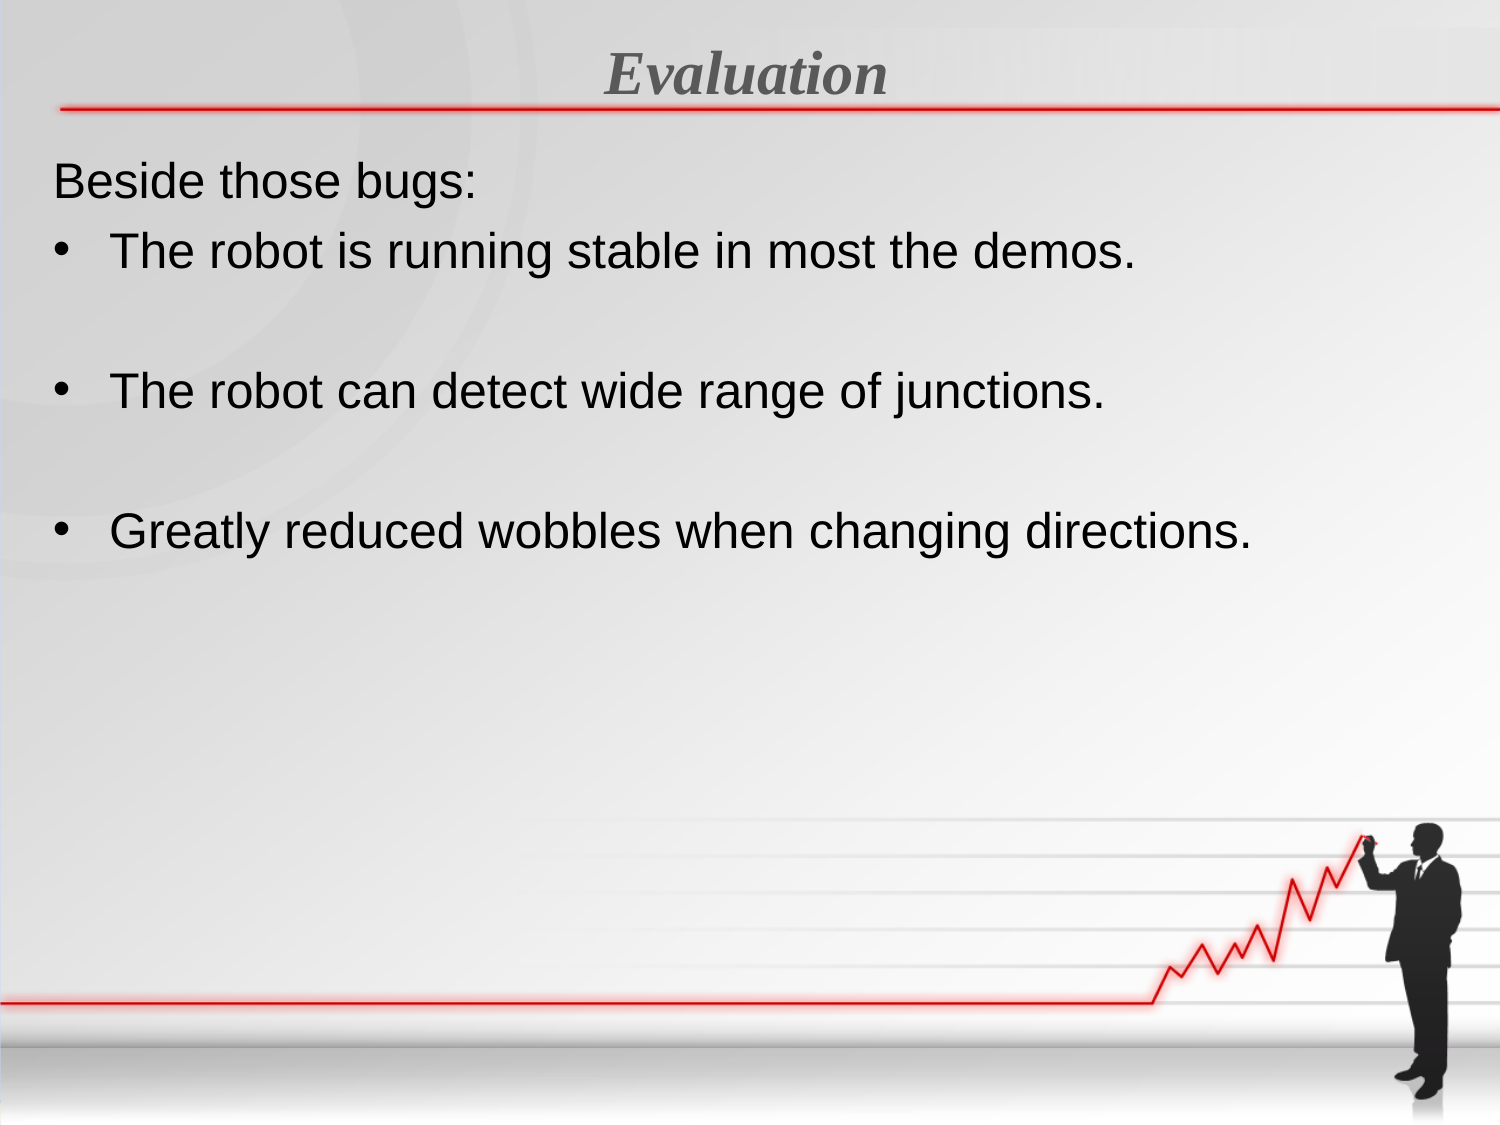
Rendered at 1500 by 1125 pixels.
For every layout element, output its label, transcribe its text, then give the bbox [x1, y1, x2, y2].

title Evaluation [256, 34, 1238, 105]
list Beside those bugs: The robot is running stable in most the demos. The robot can detect wide range of junctions. Greatly reduced wobbles when changing directions. [37, 140, 1462, 1005]
picture [0, 0, 1500, 1125]
